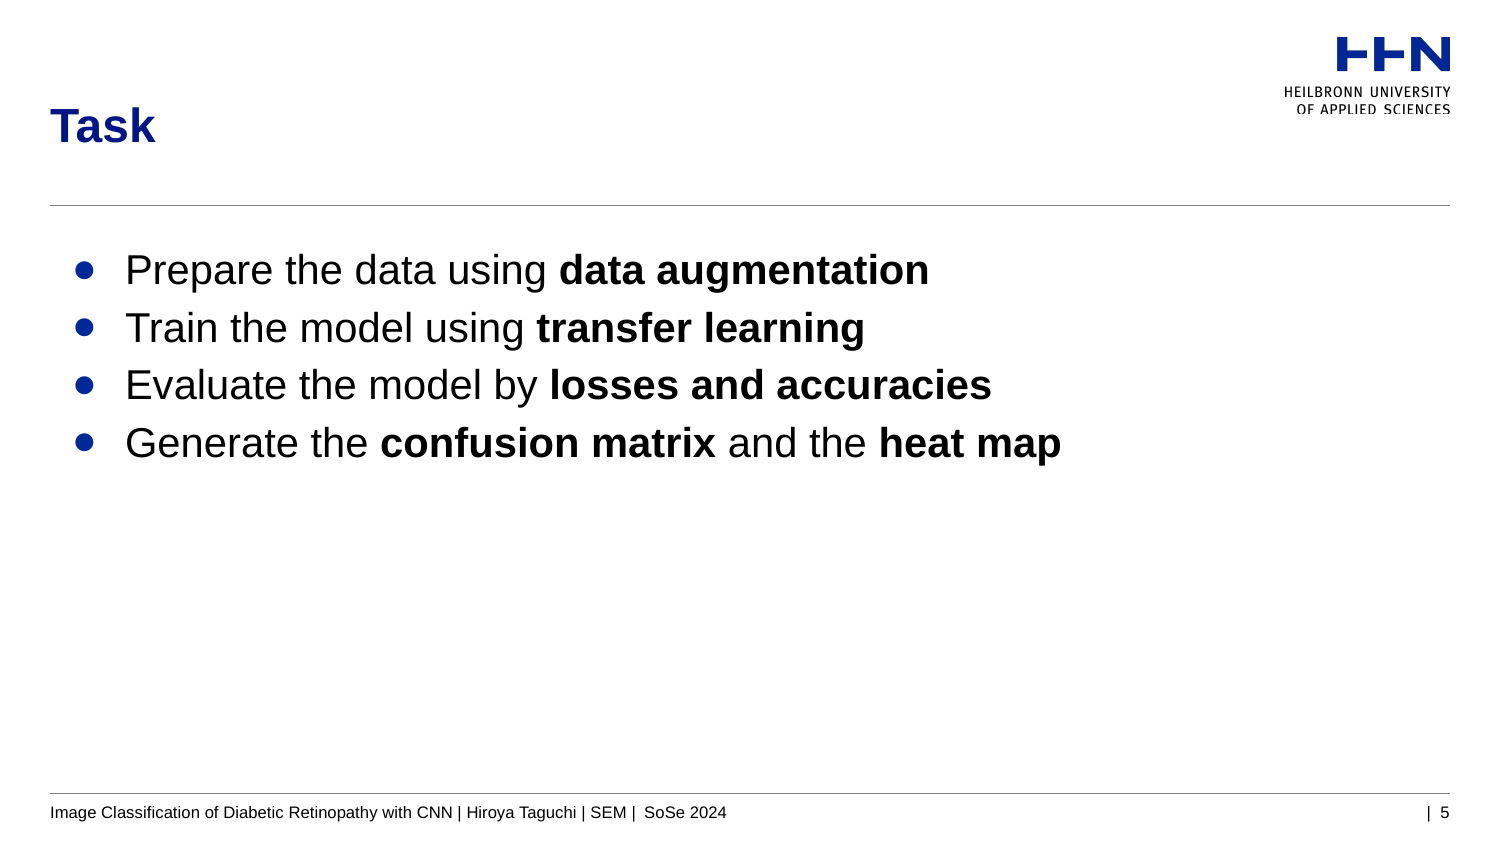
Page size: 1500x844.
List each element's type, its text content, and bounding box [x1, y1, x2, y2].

title Task [50, 98, 1450, 206]
picture [1285, 37, 1450, 98]
slide_number | 5 [1216, 801, 1450, 829]
footer Image Classification of Diabetic Retinopathy with CNN | Hiroya Taguchi | SEM | SoSe 2024 [50, 801, 750, 829]
text_box Prepare the data using data augmentation Train the model using transfer learning Evaluate the model by losses and accuracies Generate the confusion matrix and the heat map [49, 235, 1450, 745]
